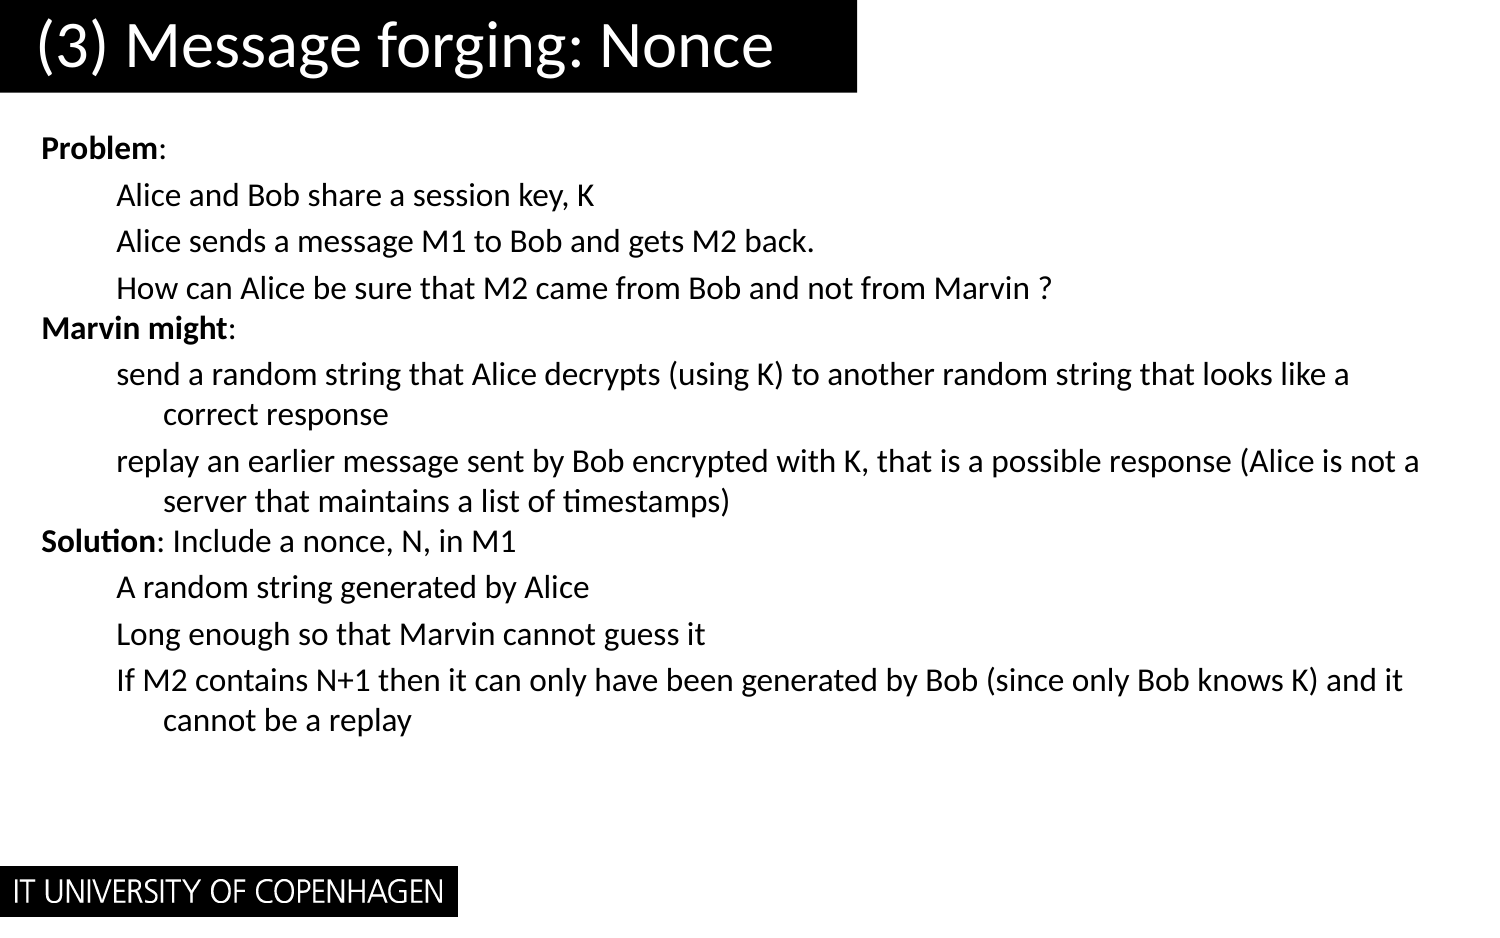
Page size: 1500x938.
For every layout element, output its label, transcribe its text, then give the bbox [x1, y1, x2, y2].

picture [15, 879, 442, 903]
list Problem: Alice and Bob share a session key, K Alice sends a message M1 to Bob and gets M2 back. How can Alice be sure that M2 came from Bob and not from Marvin ? Marvin might: send a random string that Alice decrypts (using K) to another random string that looks like a correct response replay an earlier message sent by Bob encrypted with K, that is a possible response (Alice is not a server that maintains a list of timestamps) Solution: Include a nonce, N, in M1 A random string generated by Alice Long enough so that Marvin cannot guess it If M2 contains N+1 then it can only have been generated by Bob (since only Bob knows K) and it cannot be a replay [41, 126, 1441, 820]
title (3) Message forging: Nonce [0, 0, 858, 93]
